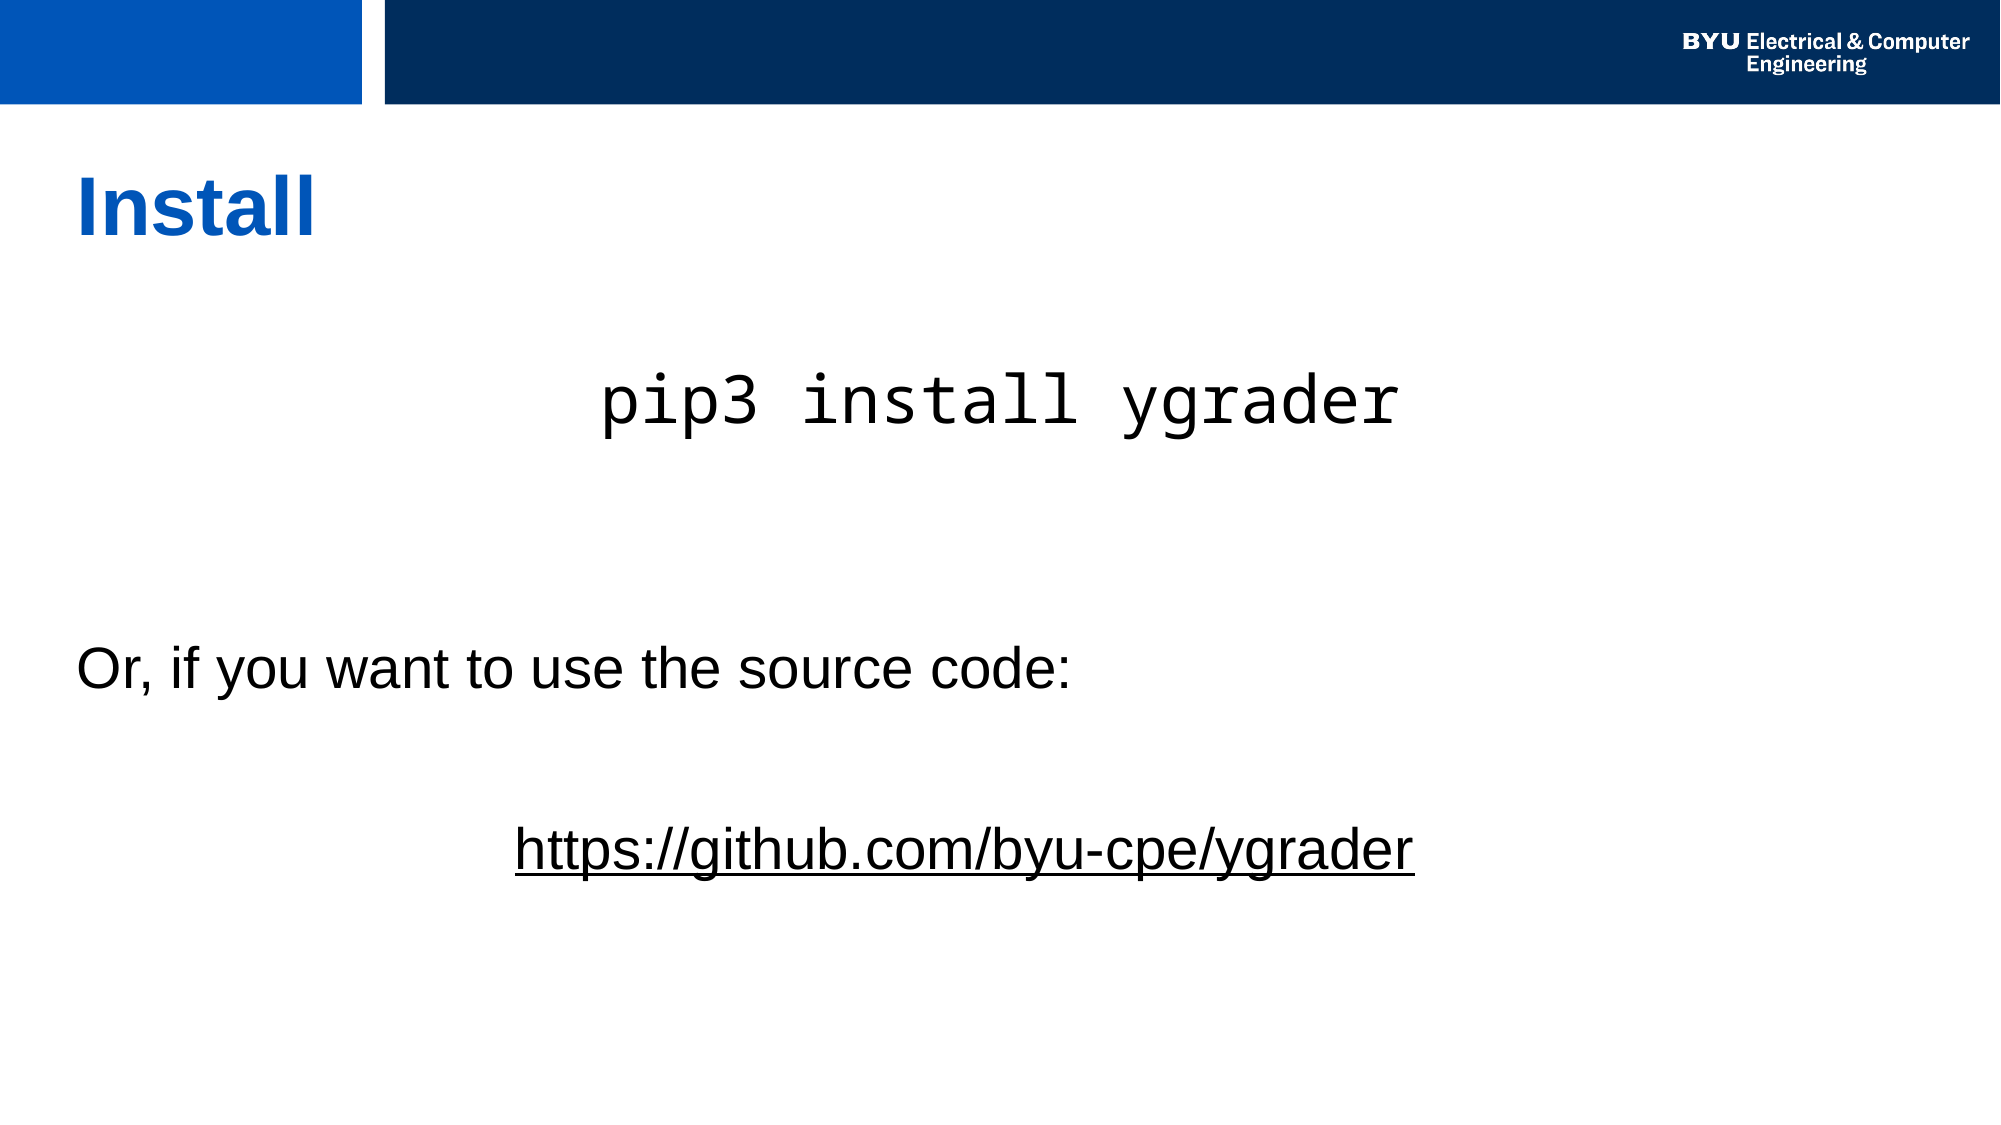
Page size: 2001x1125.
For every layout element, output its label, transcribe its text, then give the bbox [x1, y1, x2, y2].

list Or, if you want to use the source code: [61, 631, 1939, 728]
text_box https://github.com/byu-cpe/ygrader [500, 804, 1500, 889]
text_box pip3 install ygrader [585, 349, 1415, 445]
title Install [61, 156, 1939, 261]
